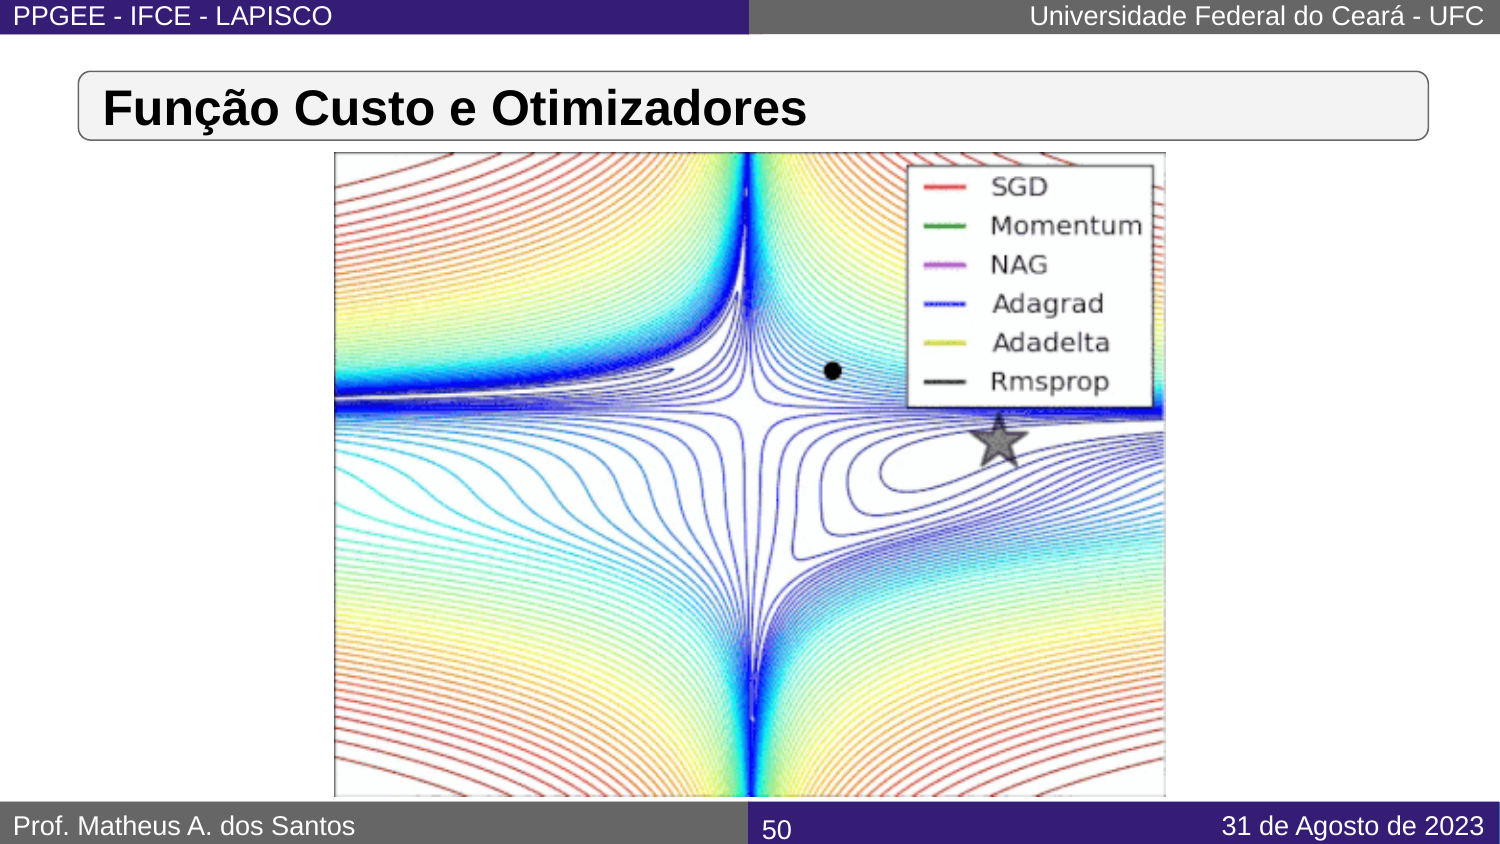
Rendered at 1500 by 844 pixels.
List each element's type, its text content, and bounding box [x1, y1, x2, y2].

picture [333, 152, 1166, 797]
title Função Custo e Otimizadores [87, 70, 1073, 140]
slide_number ‹#› [731, 804, 822, 844]
